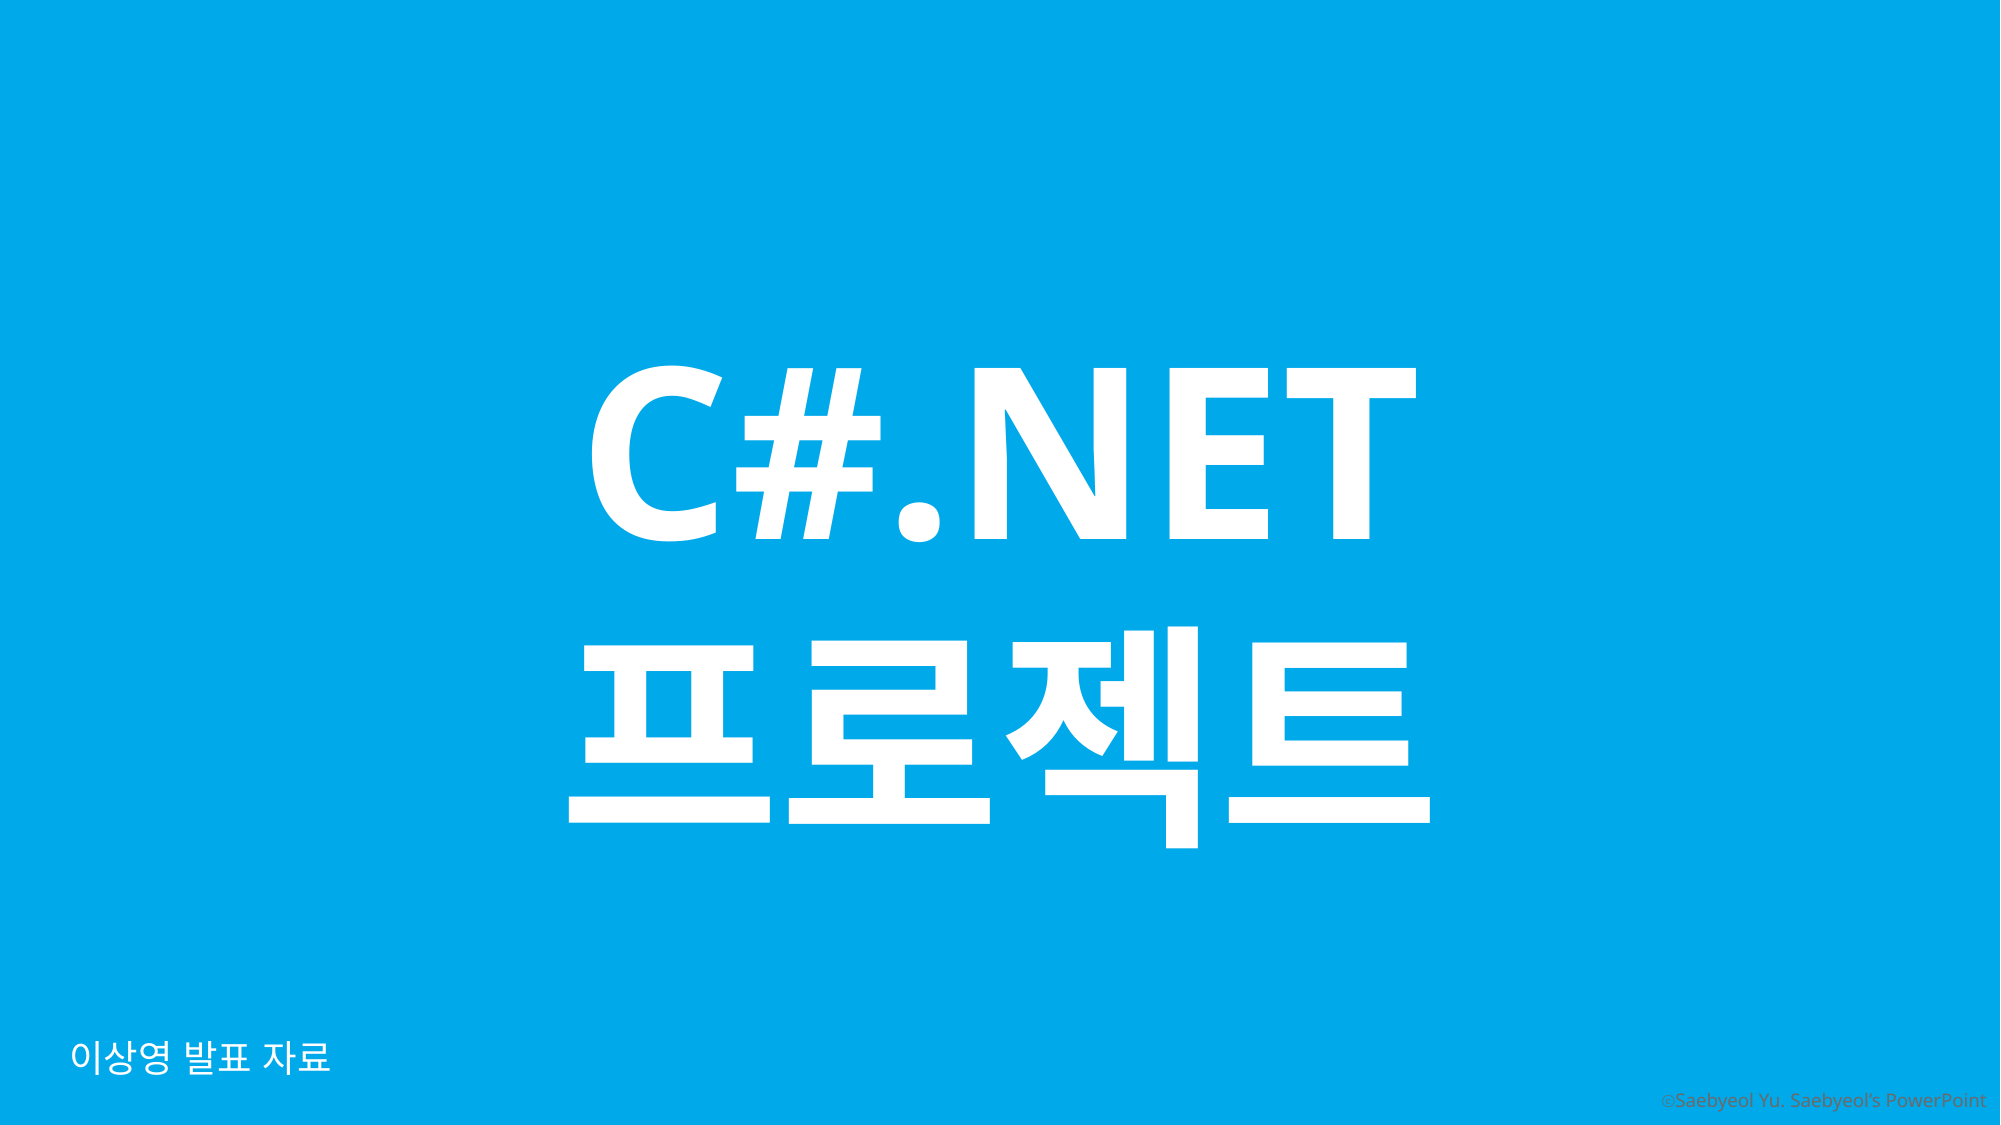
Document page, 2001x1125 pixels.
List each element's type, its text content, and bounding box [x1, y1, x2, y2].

text_box 이상영 발표 자료 [54, 1005, 347, 1088]
text_box C#.NET 프로젝트 [544, 292, 1456, 883]
